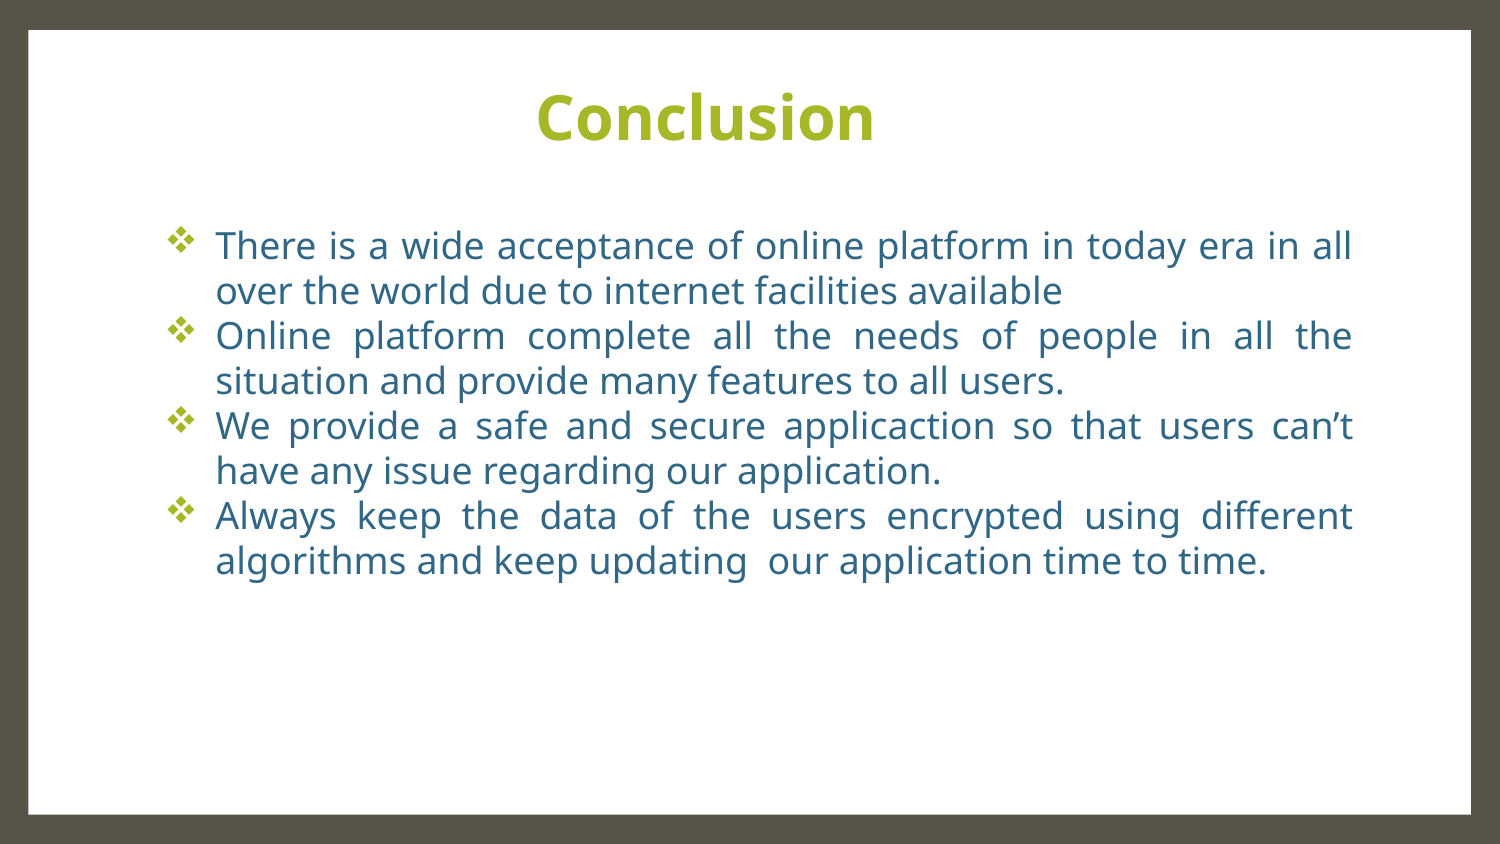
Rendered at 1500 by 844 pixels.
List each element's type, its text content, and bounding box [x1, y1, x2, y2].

list There is a wide acceptance of online platform in today era in all over the world due to internet facilities available Online platform complete all the needs of people in all the situation and provide many features to all users. We provide a safe and secure applicaction so that users can’t have any issue regarding our application. Always keep the data of the users encrypted using different algorithms and keep updating our application time to time. [125, 207, 1370, 685]
title Conclusion [390, 71, 1015, 176]
